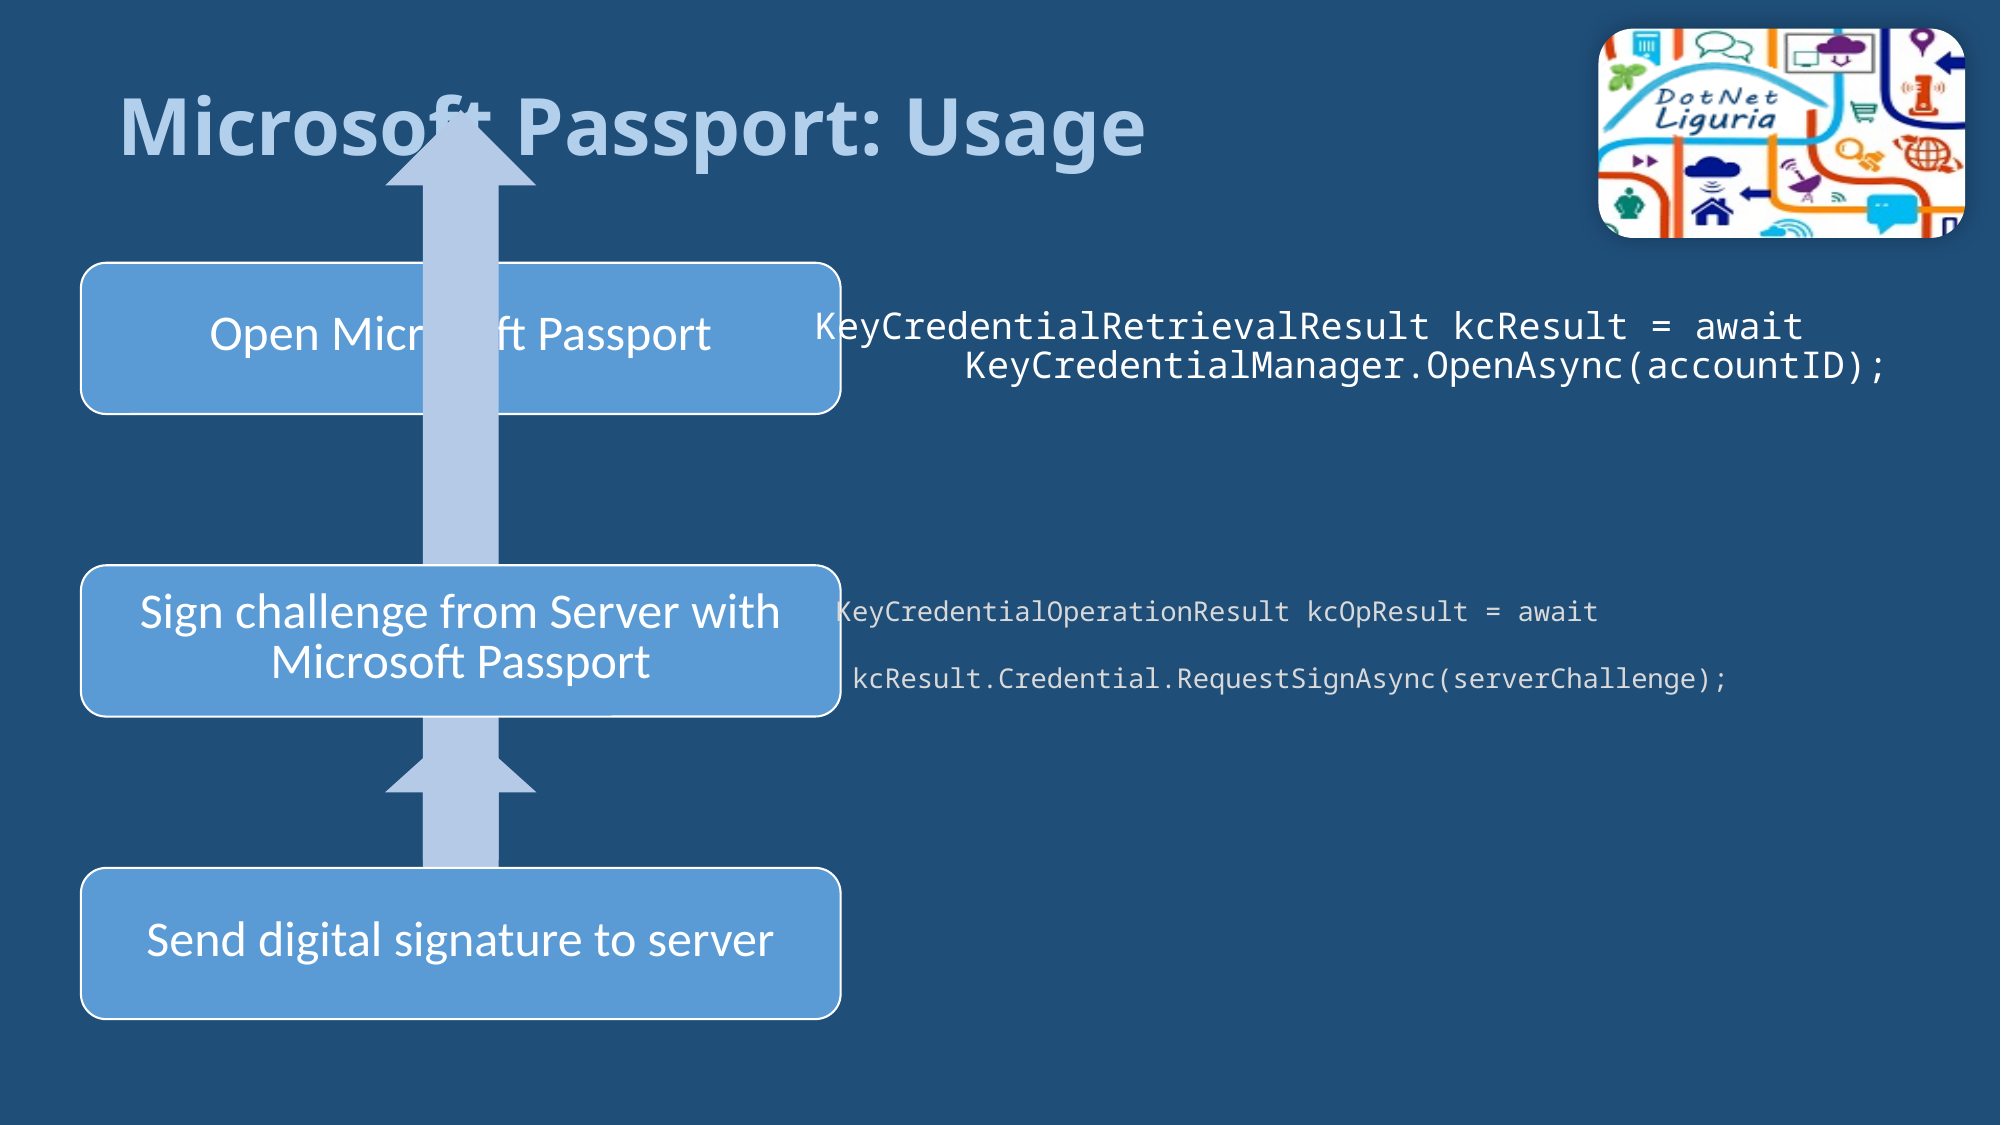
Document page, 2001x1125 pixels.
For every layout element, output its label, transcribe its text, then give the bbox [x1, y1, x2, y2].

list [80, 262, 841, 1020]
picture [1598, 28, 1966, 238]
list KeyCredentialOperationResult kcOpResult = await kcResult.Credential.RequestSignAsync(serverChallenge); [841, 587, 1951, 704]
title Microsoft Passport: Usage [102, 66, 1548, 180]
text_box KeyCredentialRetrievalResult kcResult = await KeyCredentialManager.OpenAsync(accountID); [841, 292, 1920, 402]
